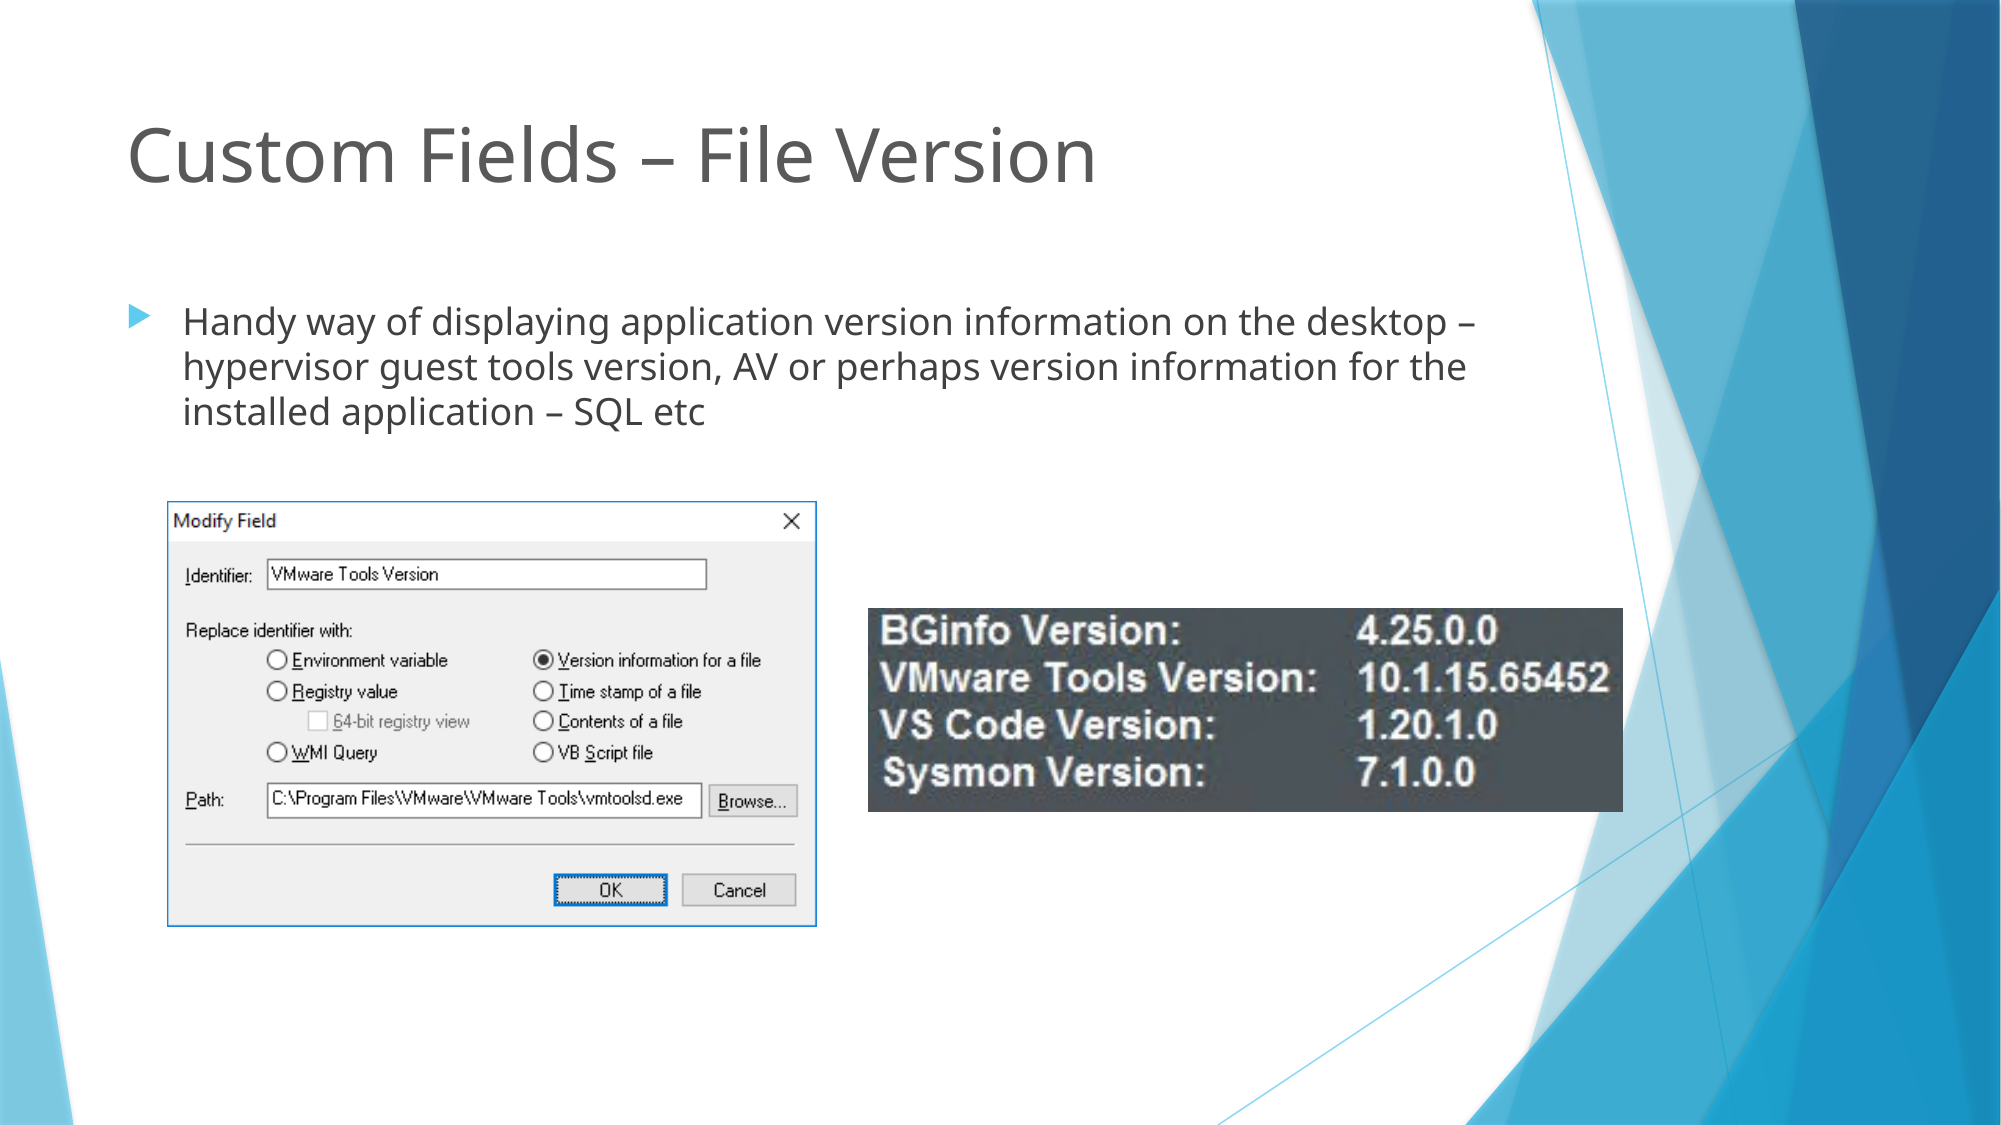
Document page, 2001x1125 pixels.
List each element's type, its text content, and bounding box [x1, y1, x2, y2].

list Handy way of displaying application version information on the desktop – hypervisor guest tools version, AV or perhaps version information for the installed application – SQL etc [111, 290, 1522, 927]
picture [167, 501, 817, 928]
title Custom Fields – File Version [111, 99, 1522, 290]
picture [867, 608, 1623, 813]
